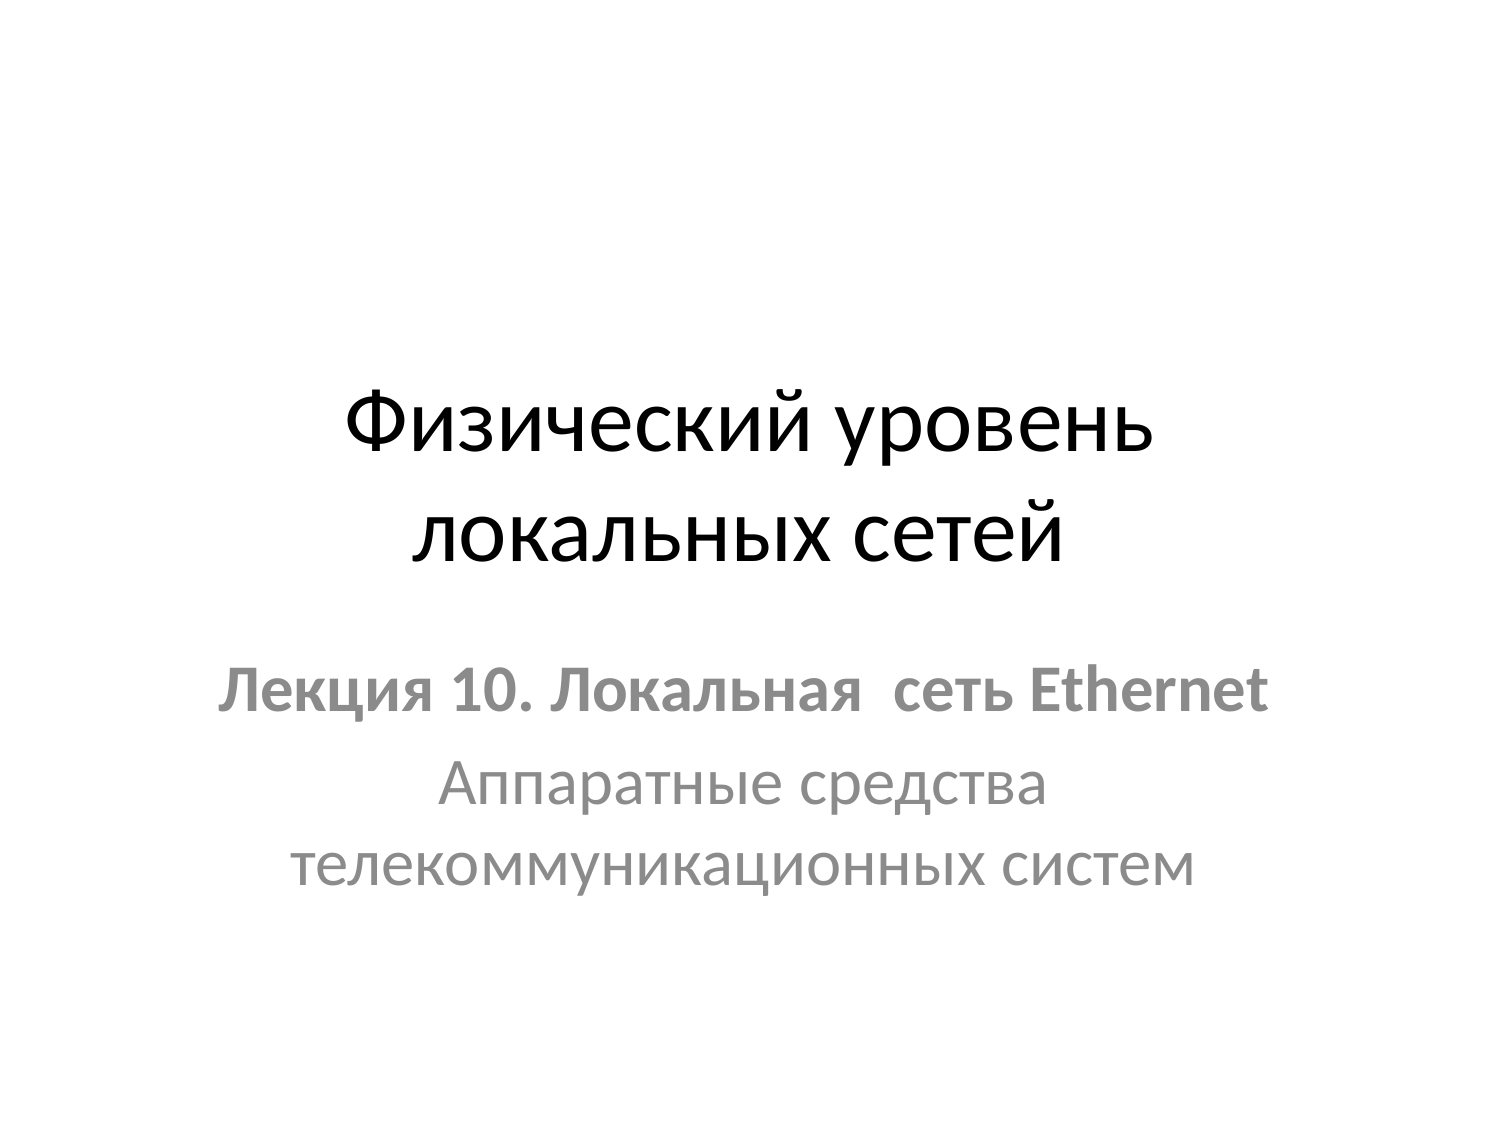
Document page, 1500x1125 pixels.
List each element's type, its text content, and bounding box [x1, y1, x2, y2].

title Физический уровень локальных сетей [112, 349, 1388, 591]
subtitle Лекция 10. Локальная сеть Ethernet Аппаратные средства телекоммуникационных систем [76, 637, 1412, 925]
